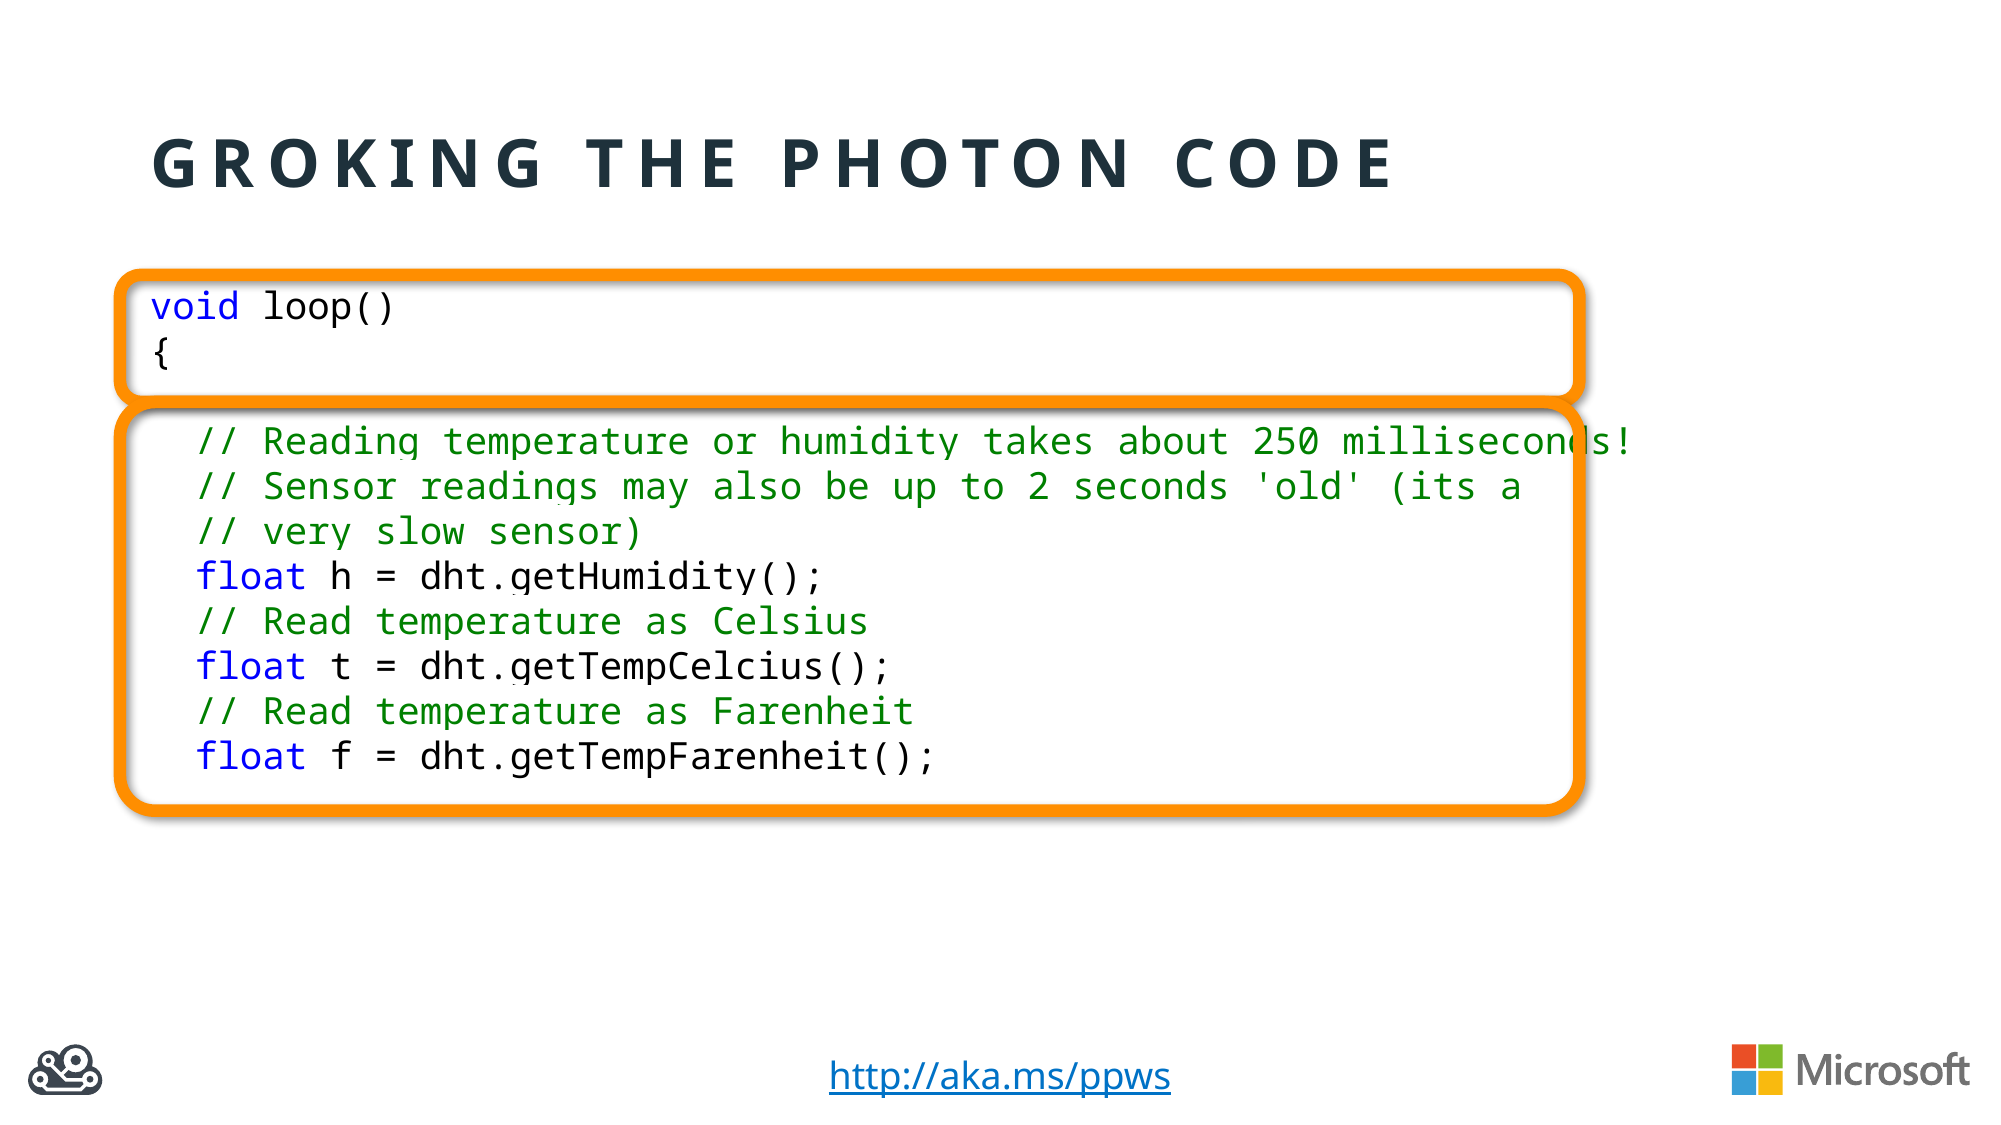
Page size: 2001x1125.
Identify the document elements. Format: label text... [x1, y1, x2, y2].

text_box [119, 401, 1581, 812]
text_box [118, 273, 1581, 403]
title Groking the photon code [135, 57, 1860, 274]
text_box void loop() { // Reading temperature or humidity takes about 250 milliseconds! // Sensor readings may also be up to 2 seconds 'old' (its a // very slow sensor) float h = dht.getHumidity(); // Read temperature as Celsius float t = dht.getTempCelcius(); // Read temperature as Farenheit float f = dht.getTempFarenheit(); [1573, 274, 2000, 785]
